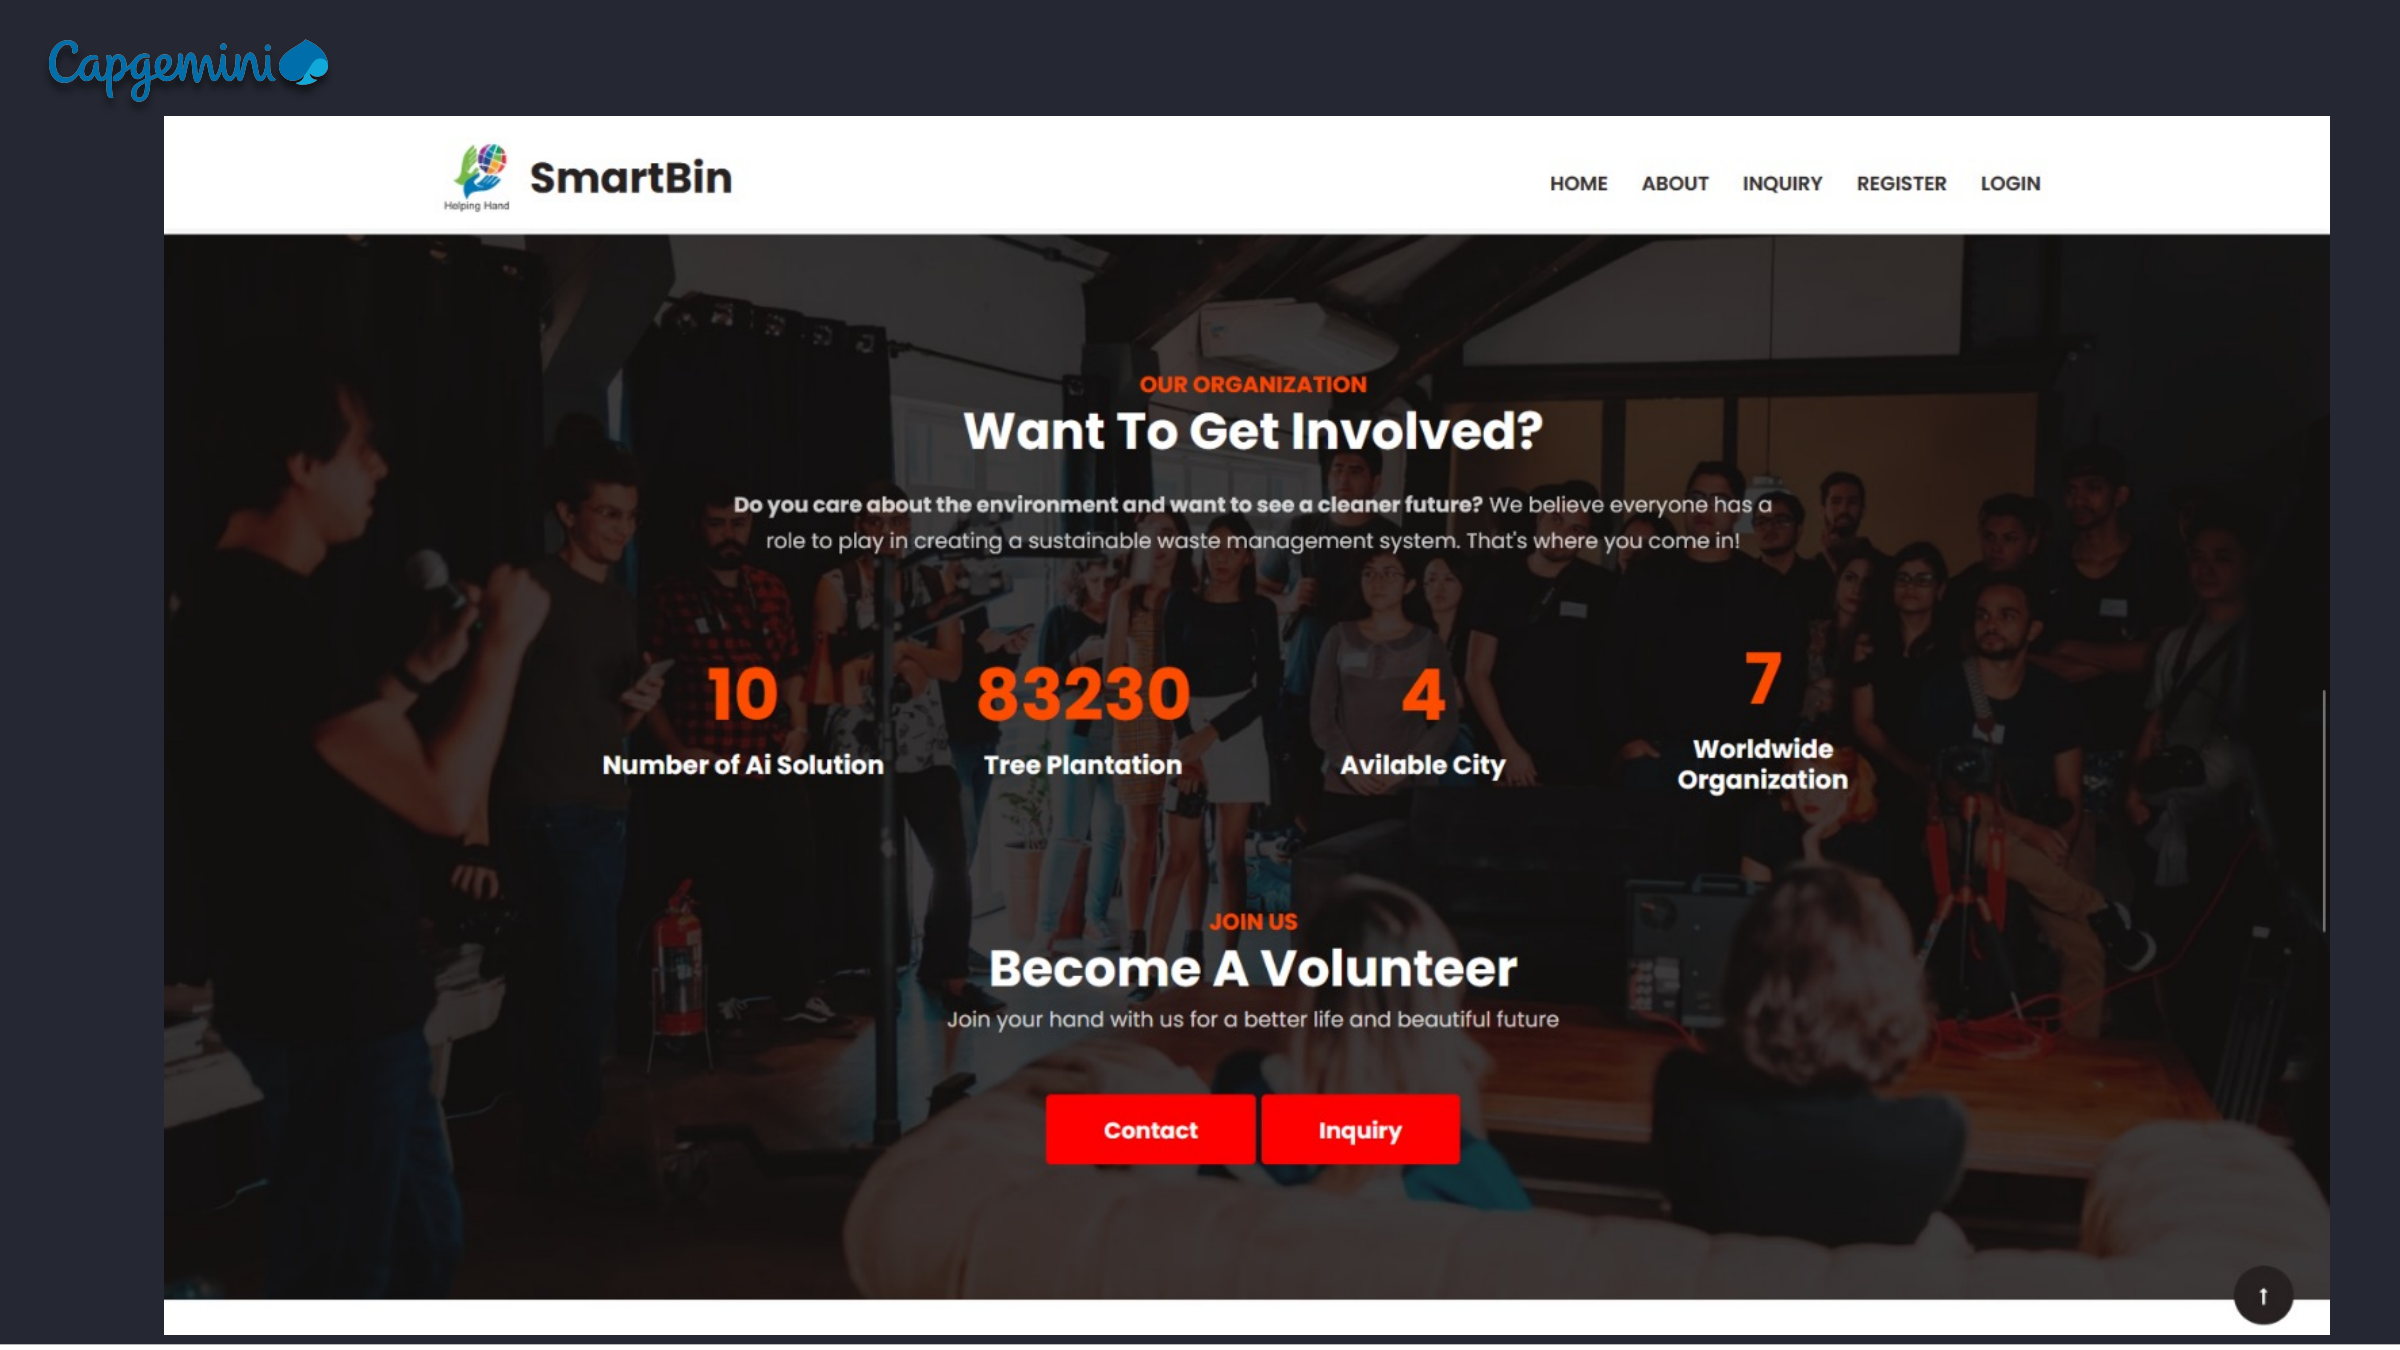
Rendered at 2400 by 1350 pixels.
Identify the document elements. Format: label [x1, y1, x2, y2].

picture [0, 0, 2330, 1335]
text_box [0, 0, 2400, 1345]
